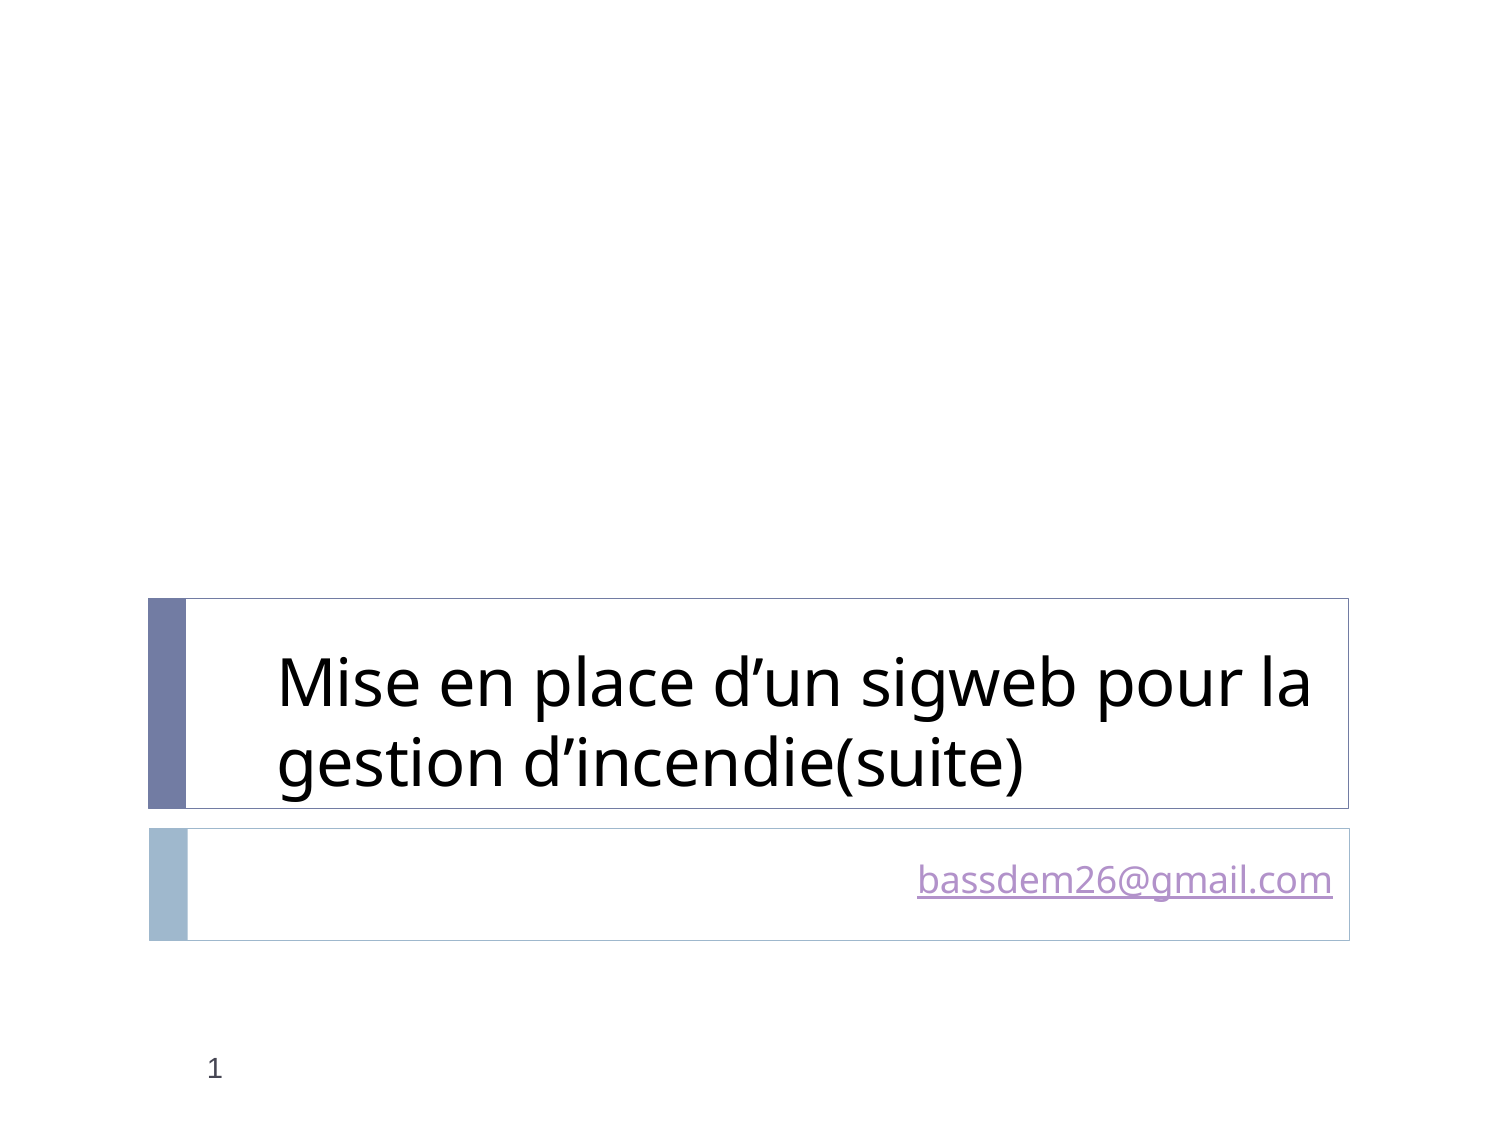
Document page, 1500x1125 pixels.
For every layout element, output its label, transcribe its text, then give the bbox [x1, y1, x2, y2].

text_box bassdem26@gmail.com [185, 848, 1348, 960]
text_box [188, 828, 1350, 941]
text_box [150, 828, 188, 941]
text_box 1 [204, 1054, 226, 1085]
text_box [186, 598, 1349, 809]
text_box Mise en place d’un sigweb pour la gestion d’incendie(suite) [185, 637, 1348, 800]
text_box [148, 598, 186, 809]
